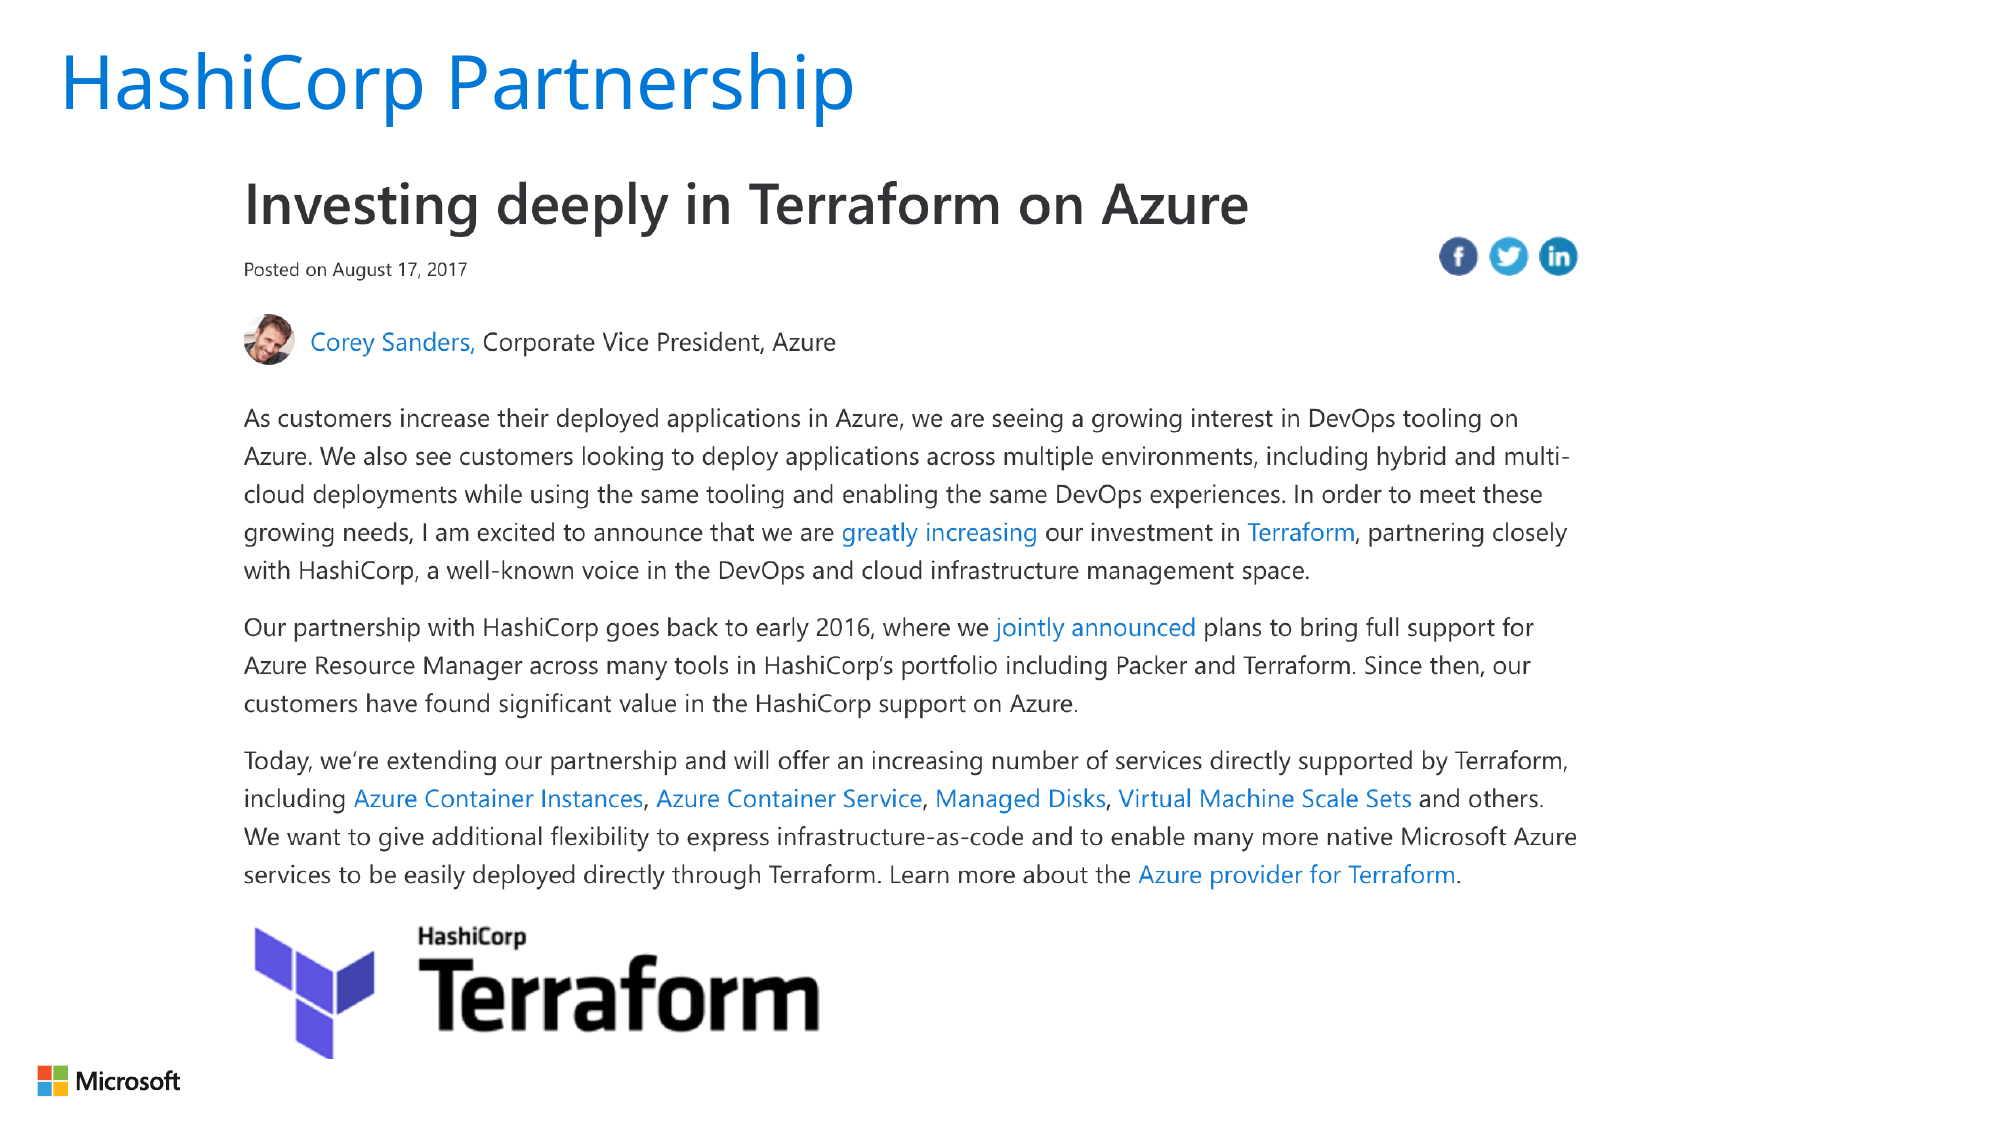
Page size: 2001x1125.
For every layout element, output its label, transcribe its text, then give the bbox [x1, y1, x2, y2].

picture [191, 152, 1717, 1059]
text_box HashiCorp Partnership [37, 37, 1963, 121]
